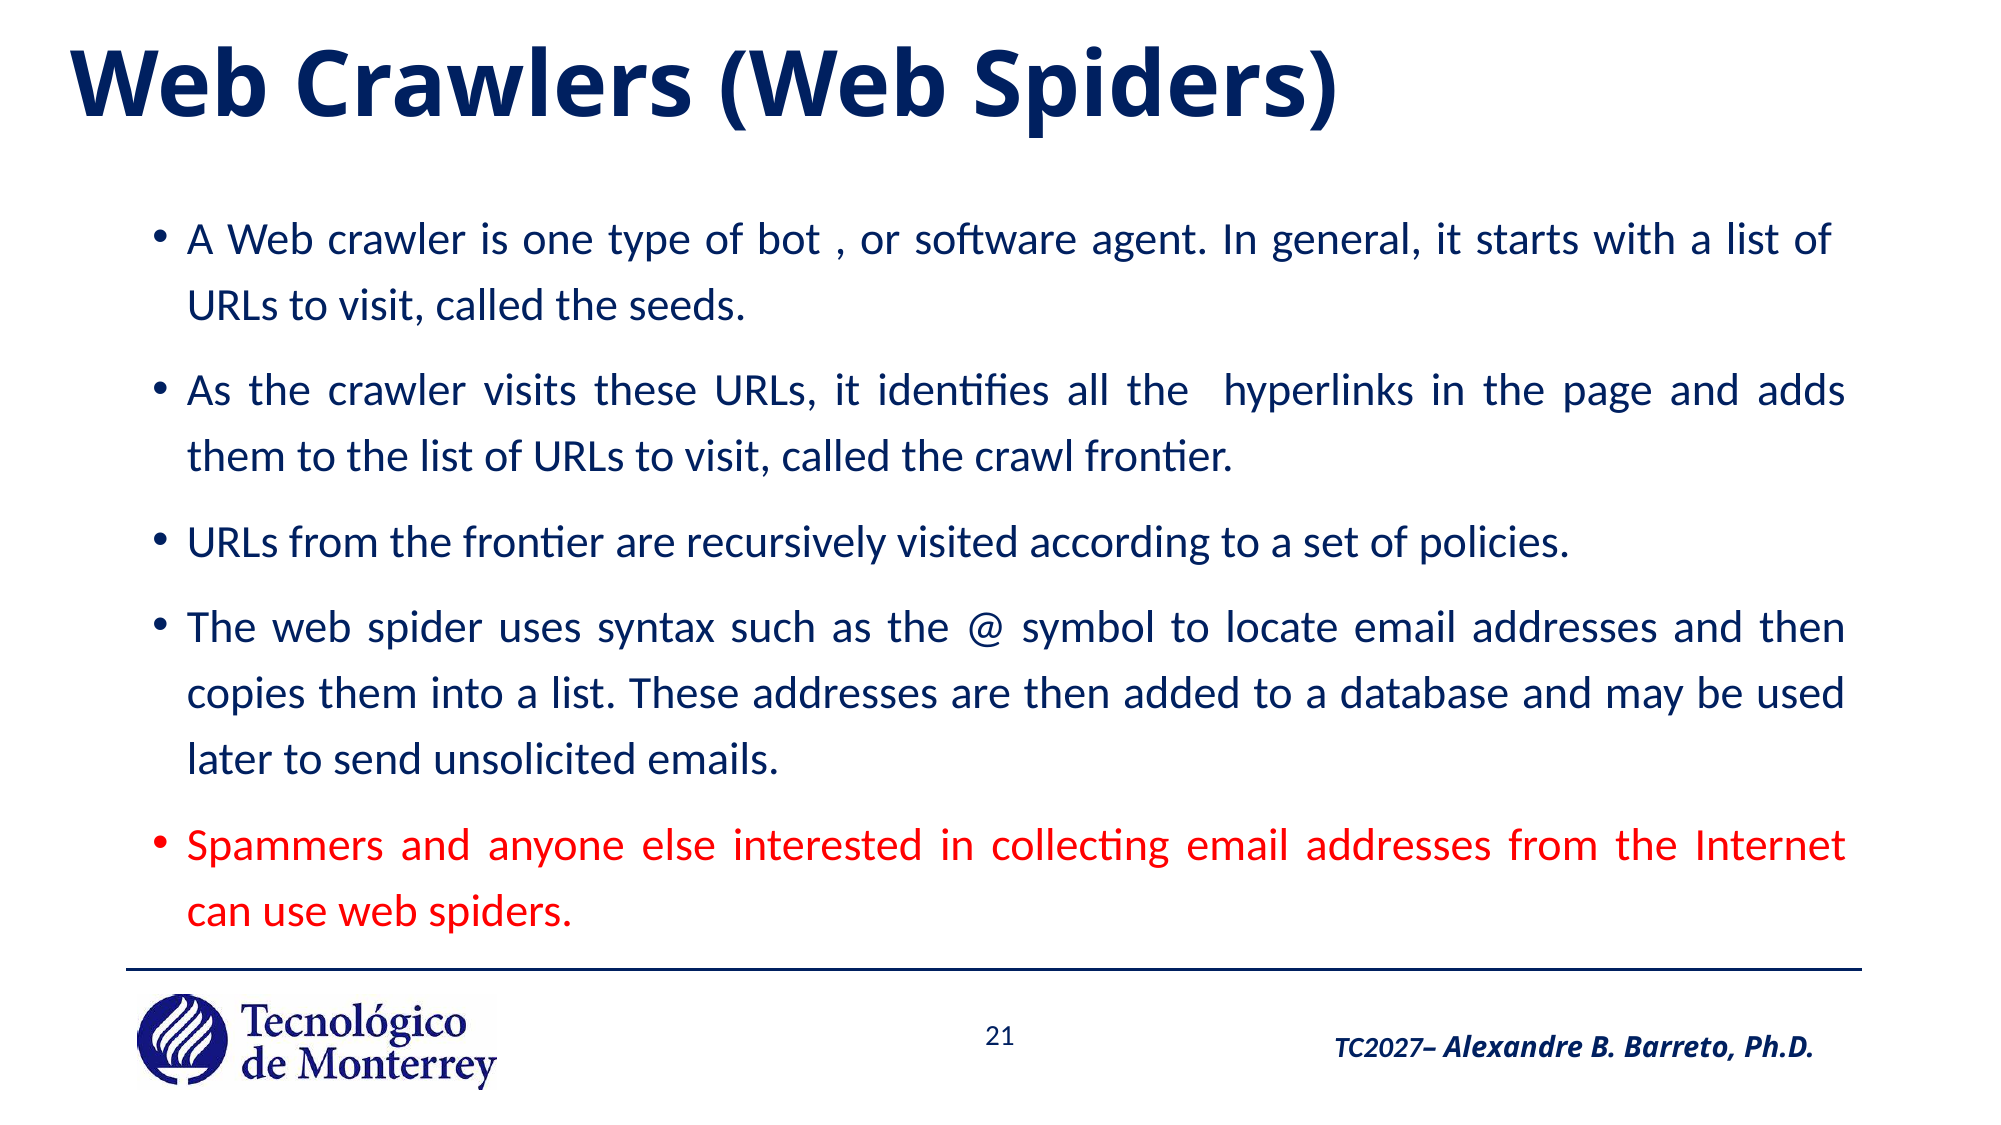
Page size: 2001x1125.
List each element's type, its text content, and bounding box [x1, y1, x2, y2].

title Web Crawlers (Web Spiders) [55, 12, 1781, 161]
picture [137, 994, 497, 1090]
list A Web crawler is one type of bot , or software agent. In general, it starts with a list of URLs to visit, called the seeds. As the crawler visits these URLs, it identifies all the hyperlinks in the page and adds them to the list of URLs to visit, called the crawl frontier. URLs from the frontier are recursively visited according to a set of policies. The web spider uses syntax such as the @ symbol to locate email addresses and then copies them into a list. These addresses are then added to a database and may be used later to send unsolicited emails. Spammers and anyone else interested in collecting email addresses from the Internet can use web spiders. [137, 189, 1863, 950]
